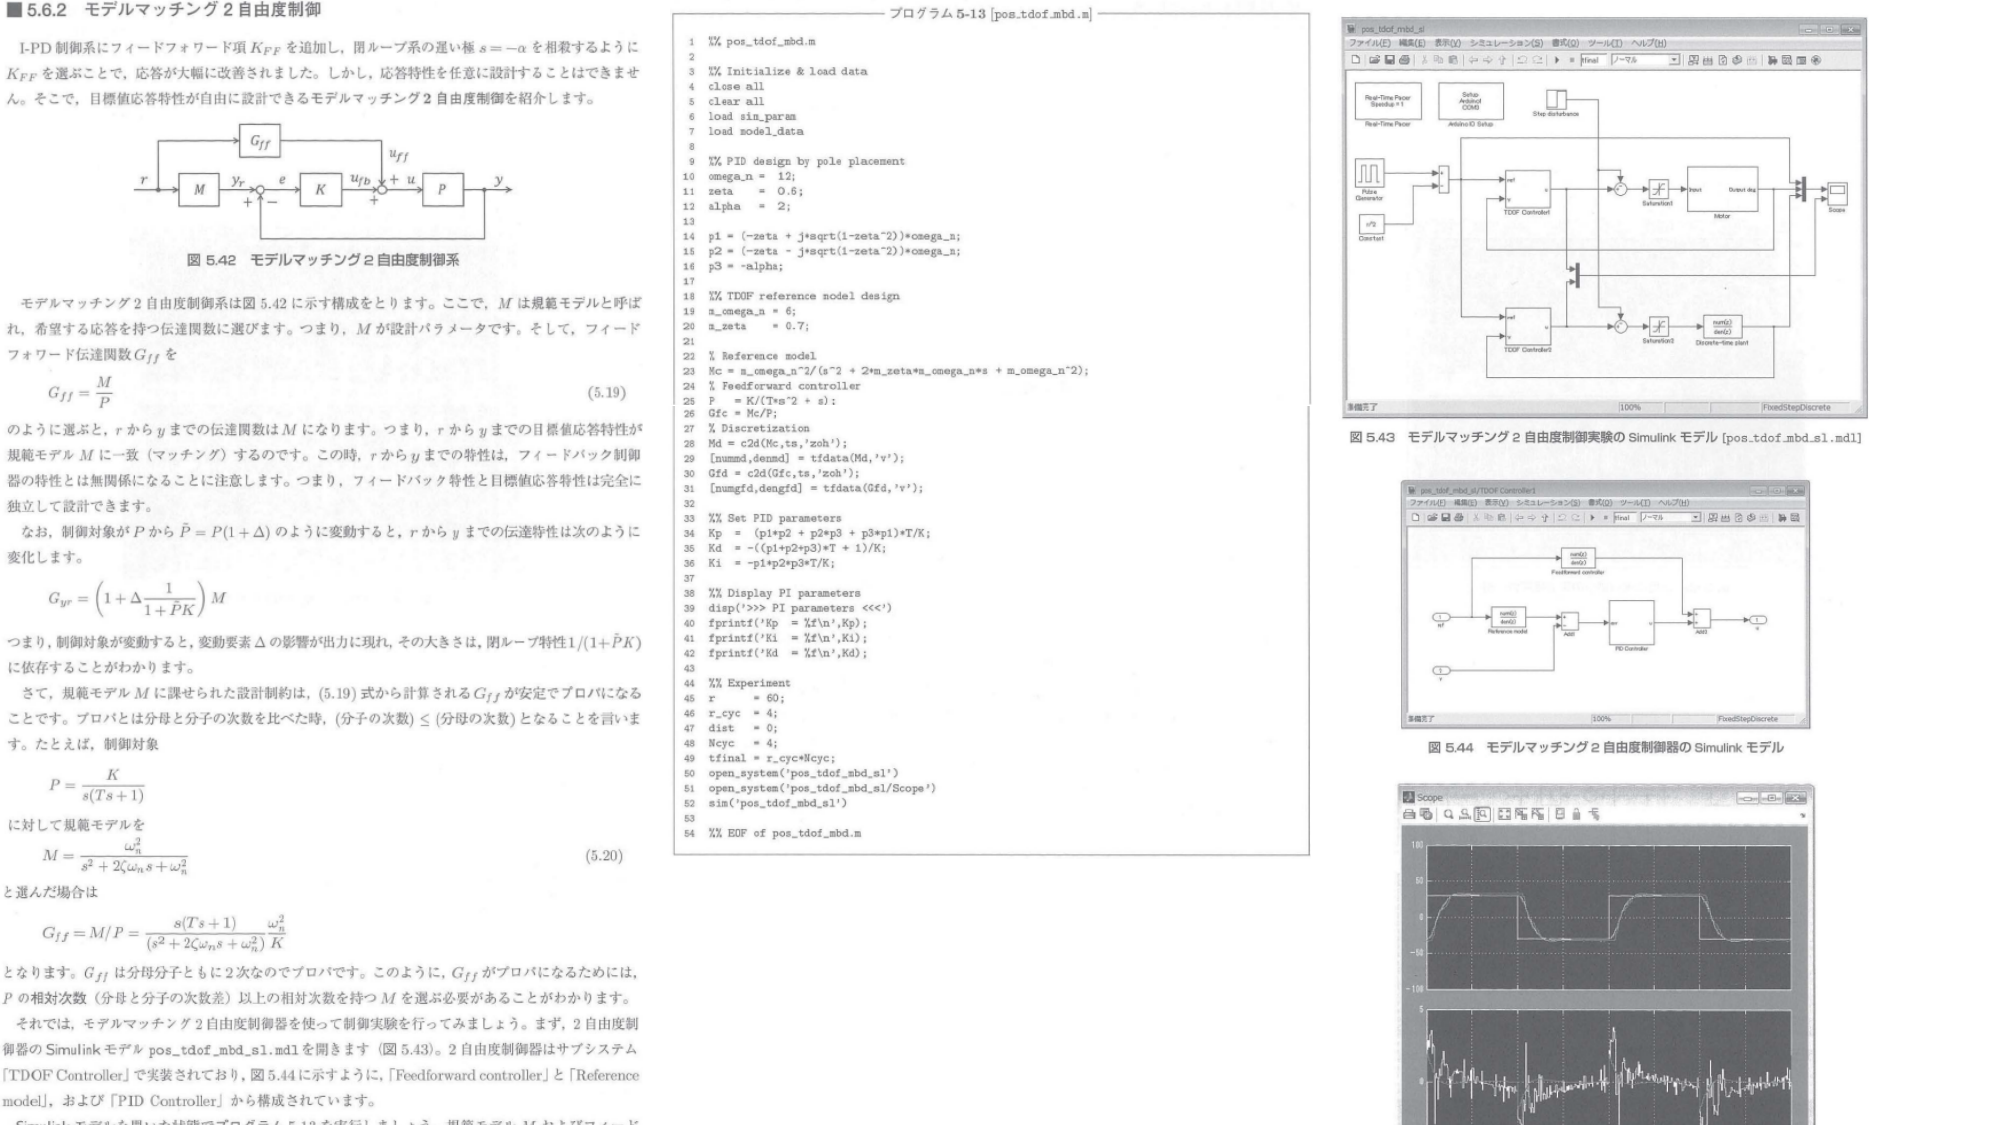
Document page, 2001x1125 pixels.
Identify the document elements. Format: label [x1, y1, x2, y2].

picture [1392, 777, 1821, 1125]
picture [1337, 13, 1869, 760]
picture [670, 0, 1313, 405]
picture [0, 0, 643, 1125]
picture [668, 406, 1311, 859]
